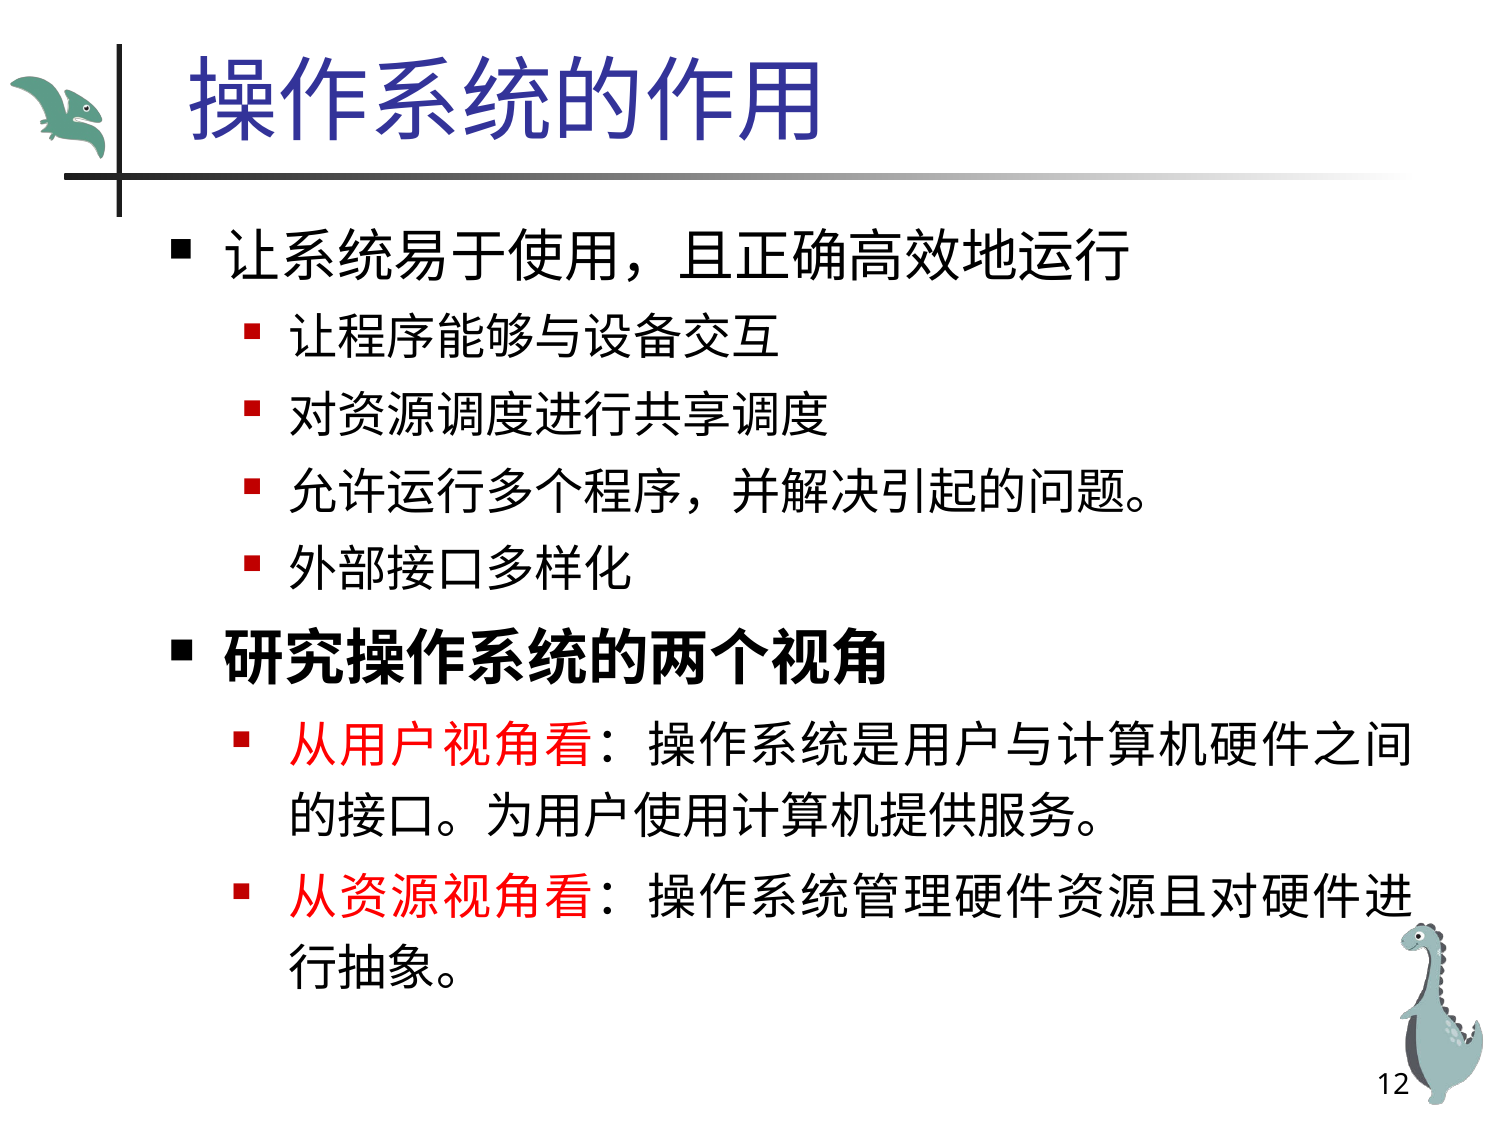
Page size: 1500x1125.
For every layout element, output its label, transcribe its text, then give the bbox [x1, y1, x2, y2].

picture [1399, 922, 1484, 1105]
list 让系统易于使用，且正确高效地运行 让程序能够与设备交互 对资源调度进行共享调度 允许运行多个程序，并解决引起的问题。 外部接口多样化 研究操作系统的两个视角 从用户视角看：操作系统是用户与计算机硬件之间的接口。为用户使用计算机提供服务。 从资源视角看：操作系统管理硬件资源且对硬件进行抽象。 [153, 202, 1429, 1006]
title 操作系统的作用 [171, 36, 1459, 160]
slide_number 12 [1112, 1037, 1426, 1113]
picture [10, 52, 119, 178]
